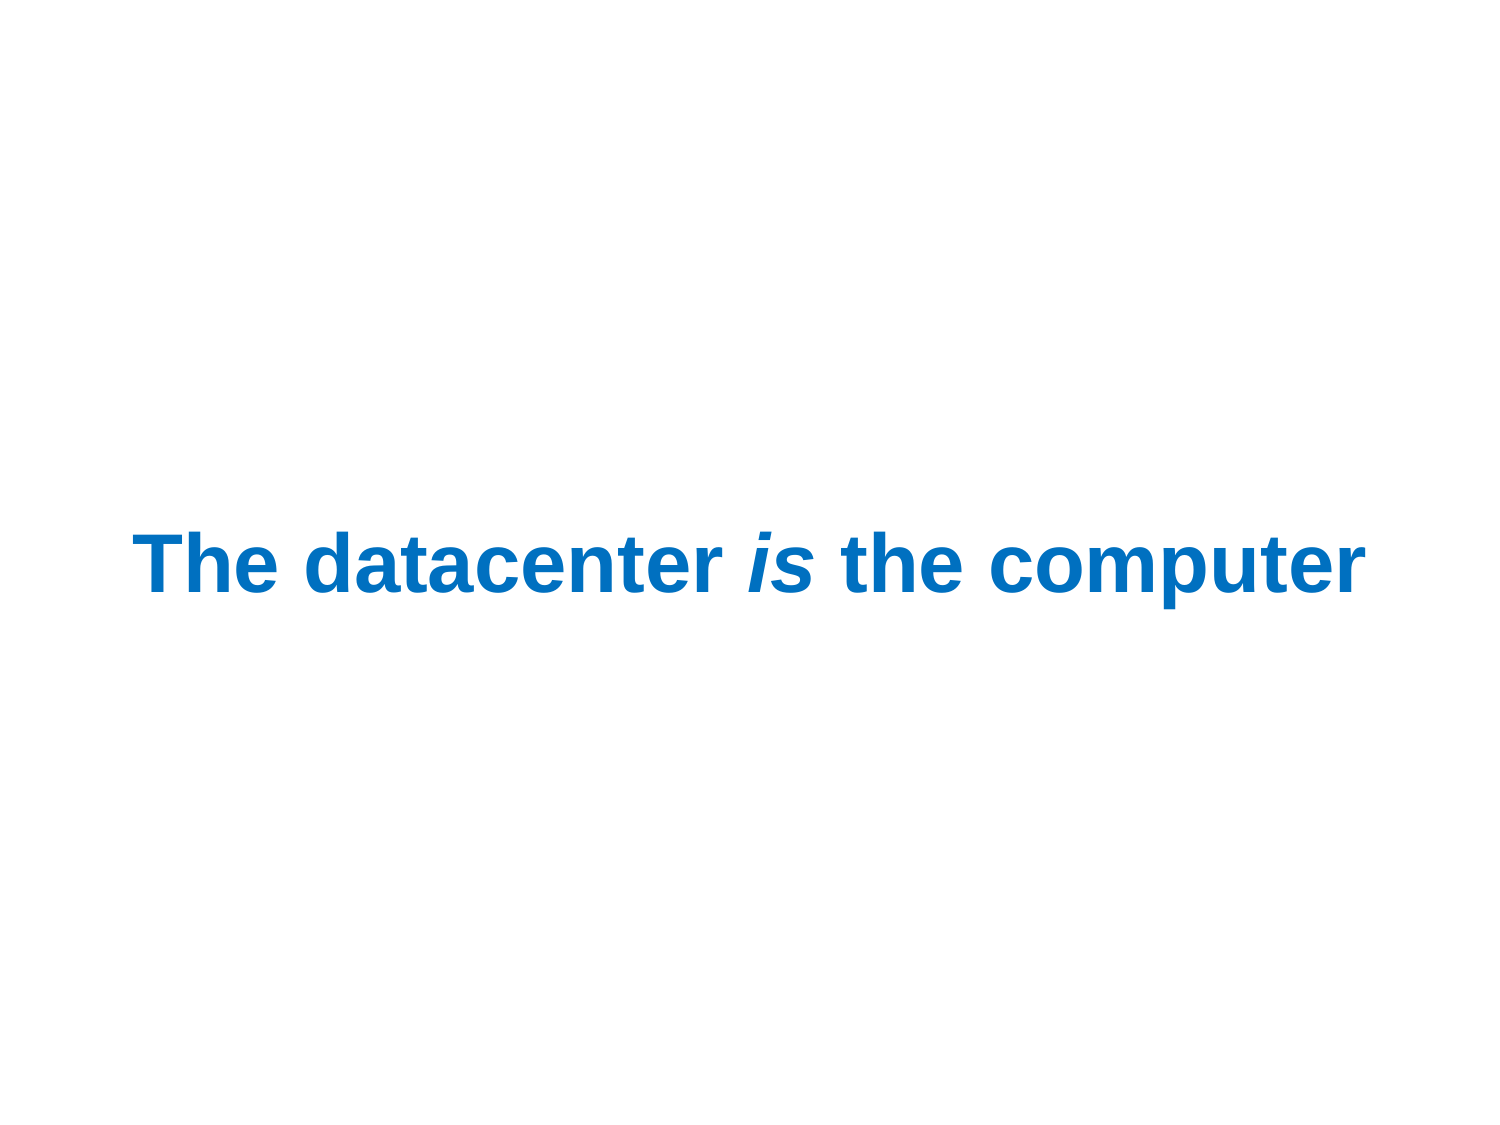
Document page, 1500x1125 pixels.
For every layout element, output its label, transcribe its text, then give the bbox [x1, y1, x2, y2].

title The datacenter is the computer [0, 474, 1500, 644]
